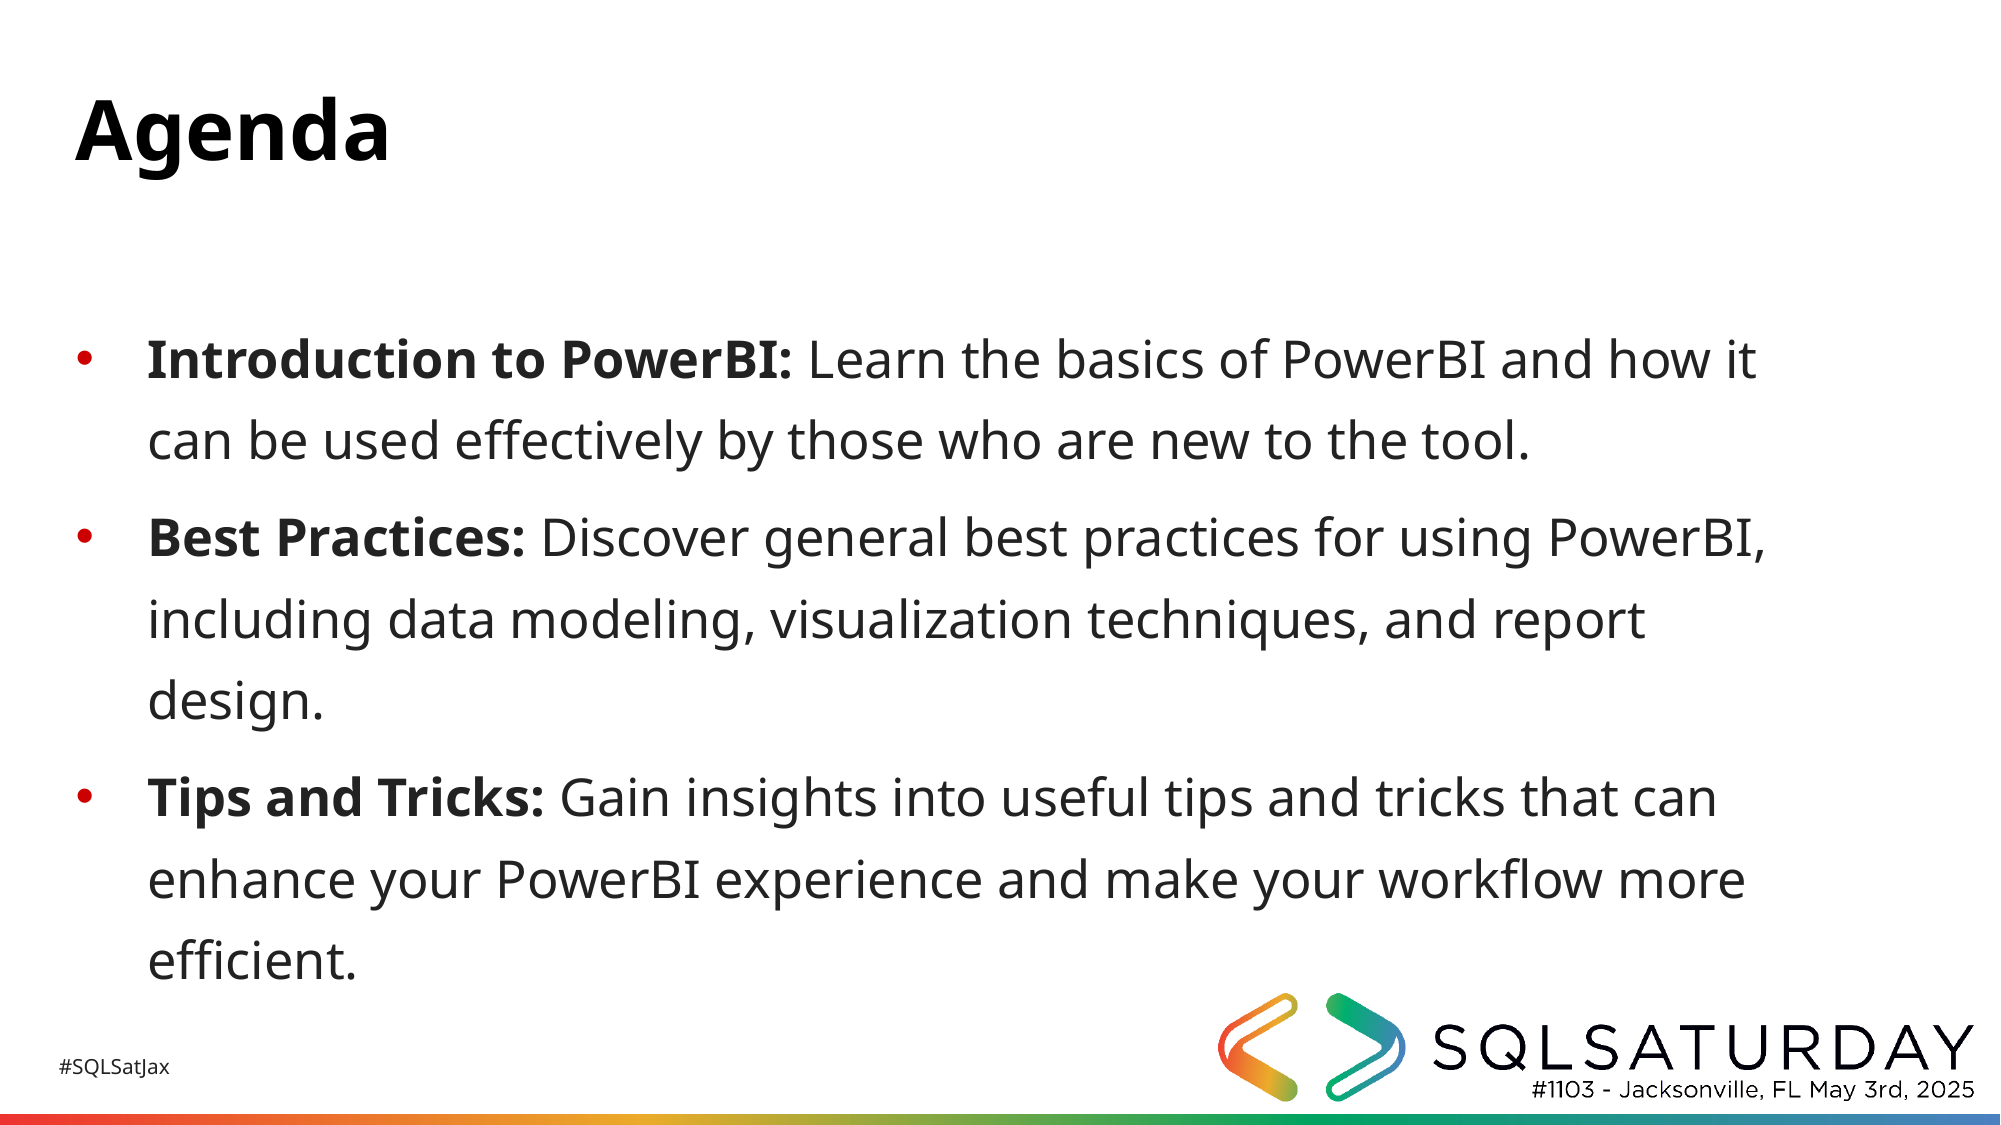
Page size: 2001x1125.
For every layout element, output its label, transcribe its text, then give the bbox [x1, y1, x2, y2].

title Agenda [60, 80, 1606, 299]
list Introduction to PowerBI: Learn the basics of PowerBI and how it can be used effectively by those who are new to the tool. Best Practices: Discover general best practices for using PowerBI, including data modeling, visualization techniques, and report design. Tips and Tricks: Gain insights into useful tips and tricks that can enhance your PowerBI experience and make your workflow more efficient. [60, 299, 1786, 1014]
picture [1218, 993, 1988, 1102]
picture [0, 1114, 2000, 1125]
